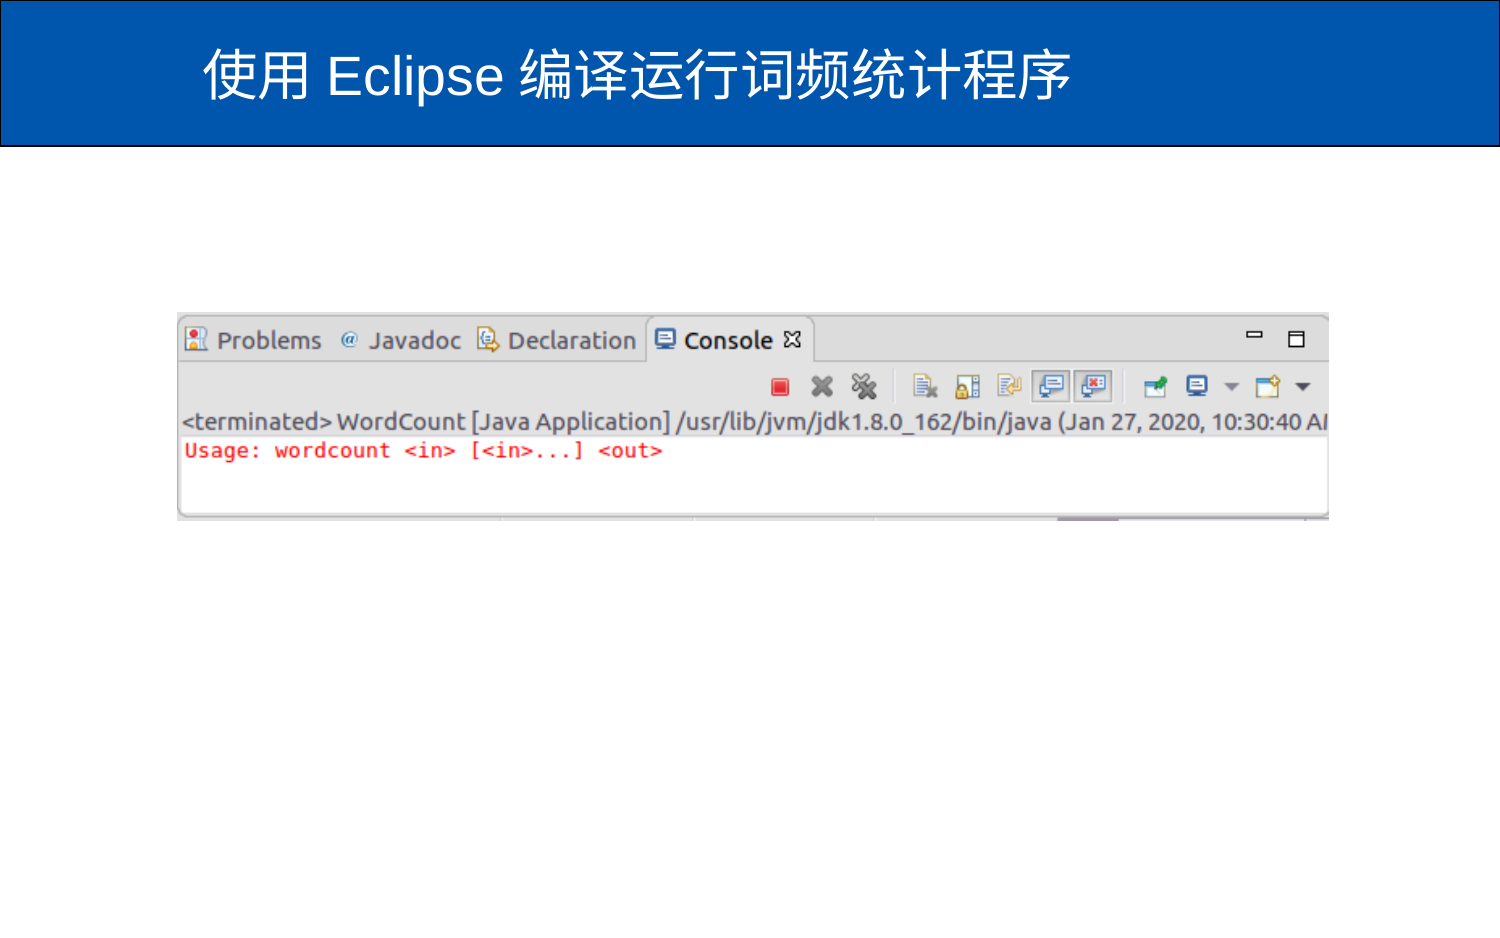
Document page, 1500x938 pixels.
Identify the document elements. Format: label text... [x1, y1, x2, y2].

picture [176, 312, 1329, 522]
title 使用Eclipse编译运行词频统计程序 [187, 10, 1500, 136]
